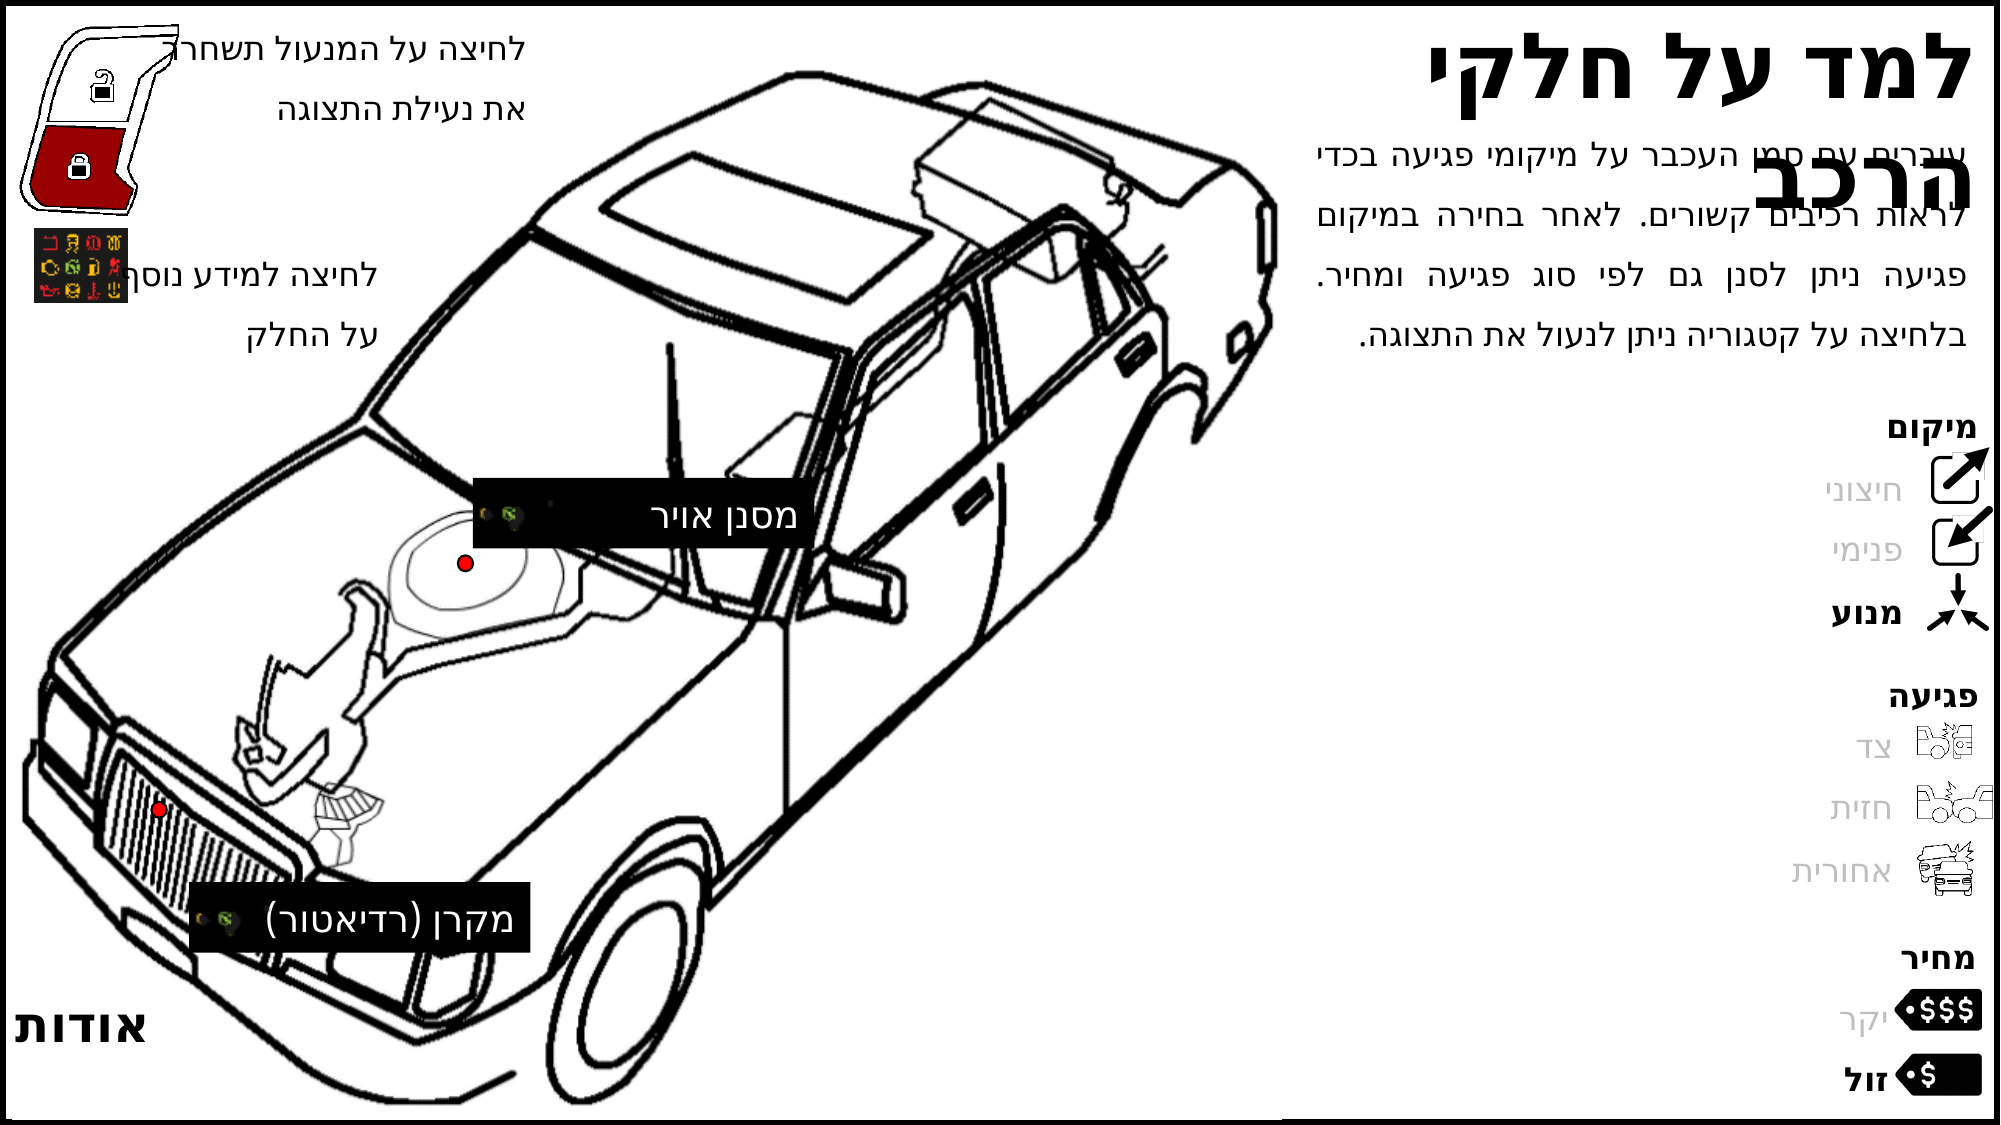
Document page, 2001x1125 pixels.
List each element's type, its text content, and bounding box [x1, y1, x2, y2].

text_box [472, 477, 815, 549]
picture [1917, 841, 1974, 896]
text_box אחורית [1758, 821, 1908, 897]
text_box אודות [0, 985, 12, 1061]
text_box עוברים עם סמן העכבר על מיקומי פגיעה בכדי לראות רכיבים קשורים. לאחר בחירה במיקום פגיעה ניתן לסנן גם לפי סוג פגיעה ומחיר. בלחיצה על קטגוריה ניתן לנעול את התצוגה. [1301, 106, 1984, 361]
text_box חיצוני [1788, 440, 1919, 516]
text_box פגיעה [1608, 646, 1994, 722]
text_box לחיצה על המנעול תשחרר את נעילת התצוגה [127, 0, 543, 60]
text_box לחיצה למידע נוסף על החלק [0, 225, 12, 361]
picture [1892, 964, 1984, 1120]
picture [1927, 573, 1989, 631]
text_box [0, 0, 2000, 1125]
text_box פנימי [1805, 501, 1919, 576]
picture [1931, 423, 2000, 504]
picture [1917, 722, 1972, 760]
text_box יקר [1788, 970, 1892, 1030]
picture [1924, 506, 1993, 571]
text_box למד על חלקי הרכב [1233, 0, 1994, 235]
text_box מחיר [1606, 908, 1992, 984]
picture [12, 14, 1283, 1120]
text_box מנוע [1788, 563, 1919, 639]
text_box צד [1788, 698, 1908, 758]
picture [1917, 781, 1993, 823]
text_box מיקום [1680, 377, 1994, 453]
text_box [189, 882, 531, 953]
text_box חזית [1788, 758, 1908, 821]
text_box זול [1788, 1030, 1893, 1106]
